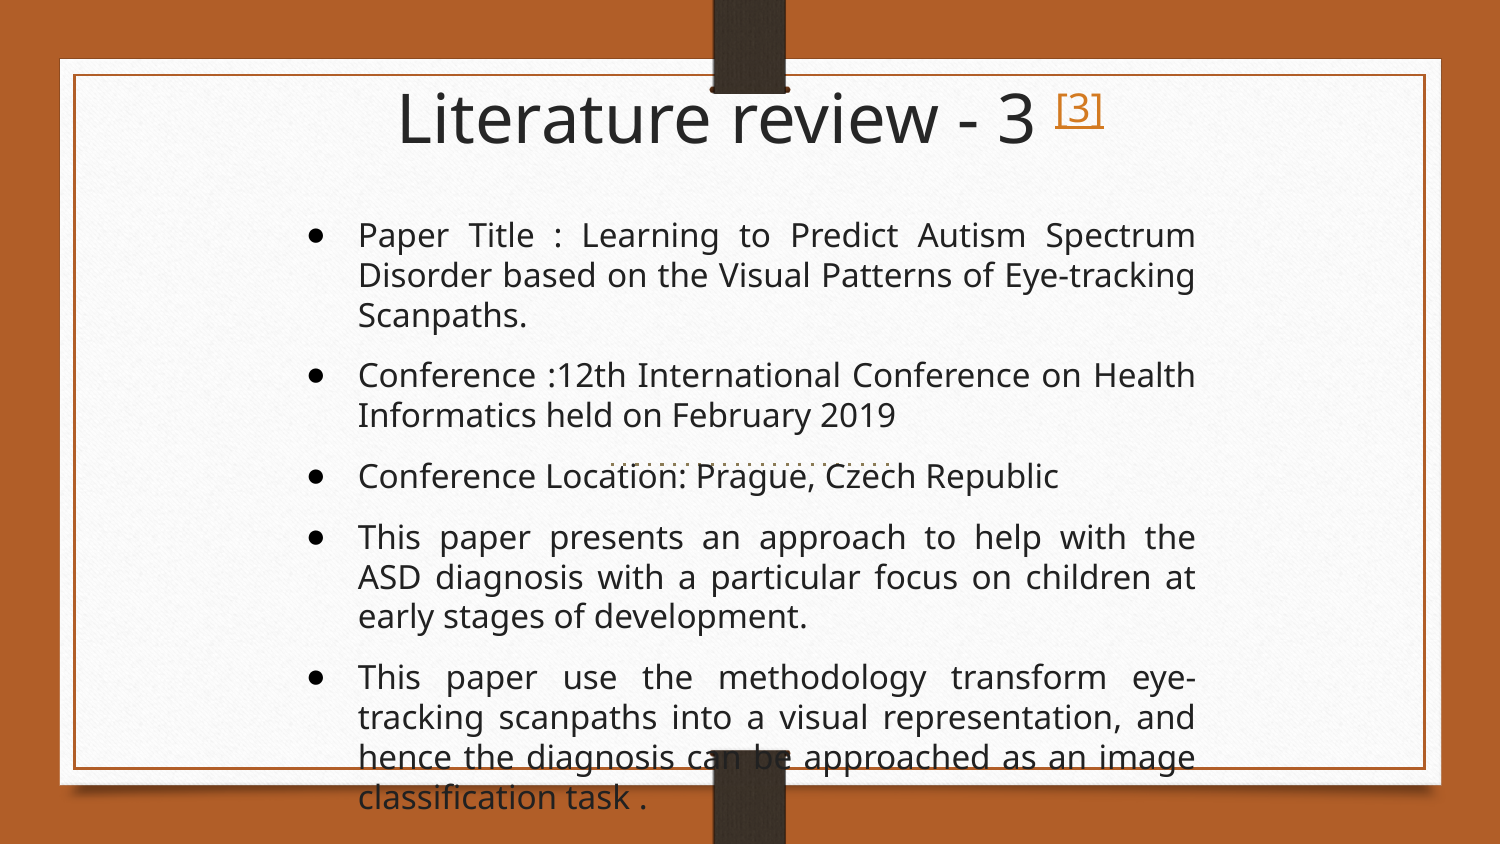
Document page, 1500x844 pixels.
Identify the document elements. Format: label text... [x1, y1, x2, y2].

subtitle Paper Title : Learning to Predict Autism Spectrum Disorder based on the Visual Patterns of Eye-tracking Scanpaths. Conference :12th International Conference on Health Informatics held on February 2019 Conference Location: Prague, Czech Republic This paper presents an approach to help with the ASD diagnosis with a particular focus on children at early stages of development. This paper use the methodology transform eye-tracking scanpaths into a visual representation, and hence the diagnosis can be approached as an image classification task . [267, 198, 1213, 830]
picture [712, 0, 1500, 844]
picture [76, 76, 1423, 767]
picture [0, 0, 711, 844]
title Literature review - 3 [3] [235, 68, 1266, 164]
